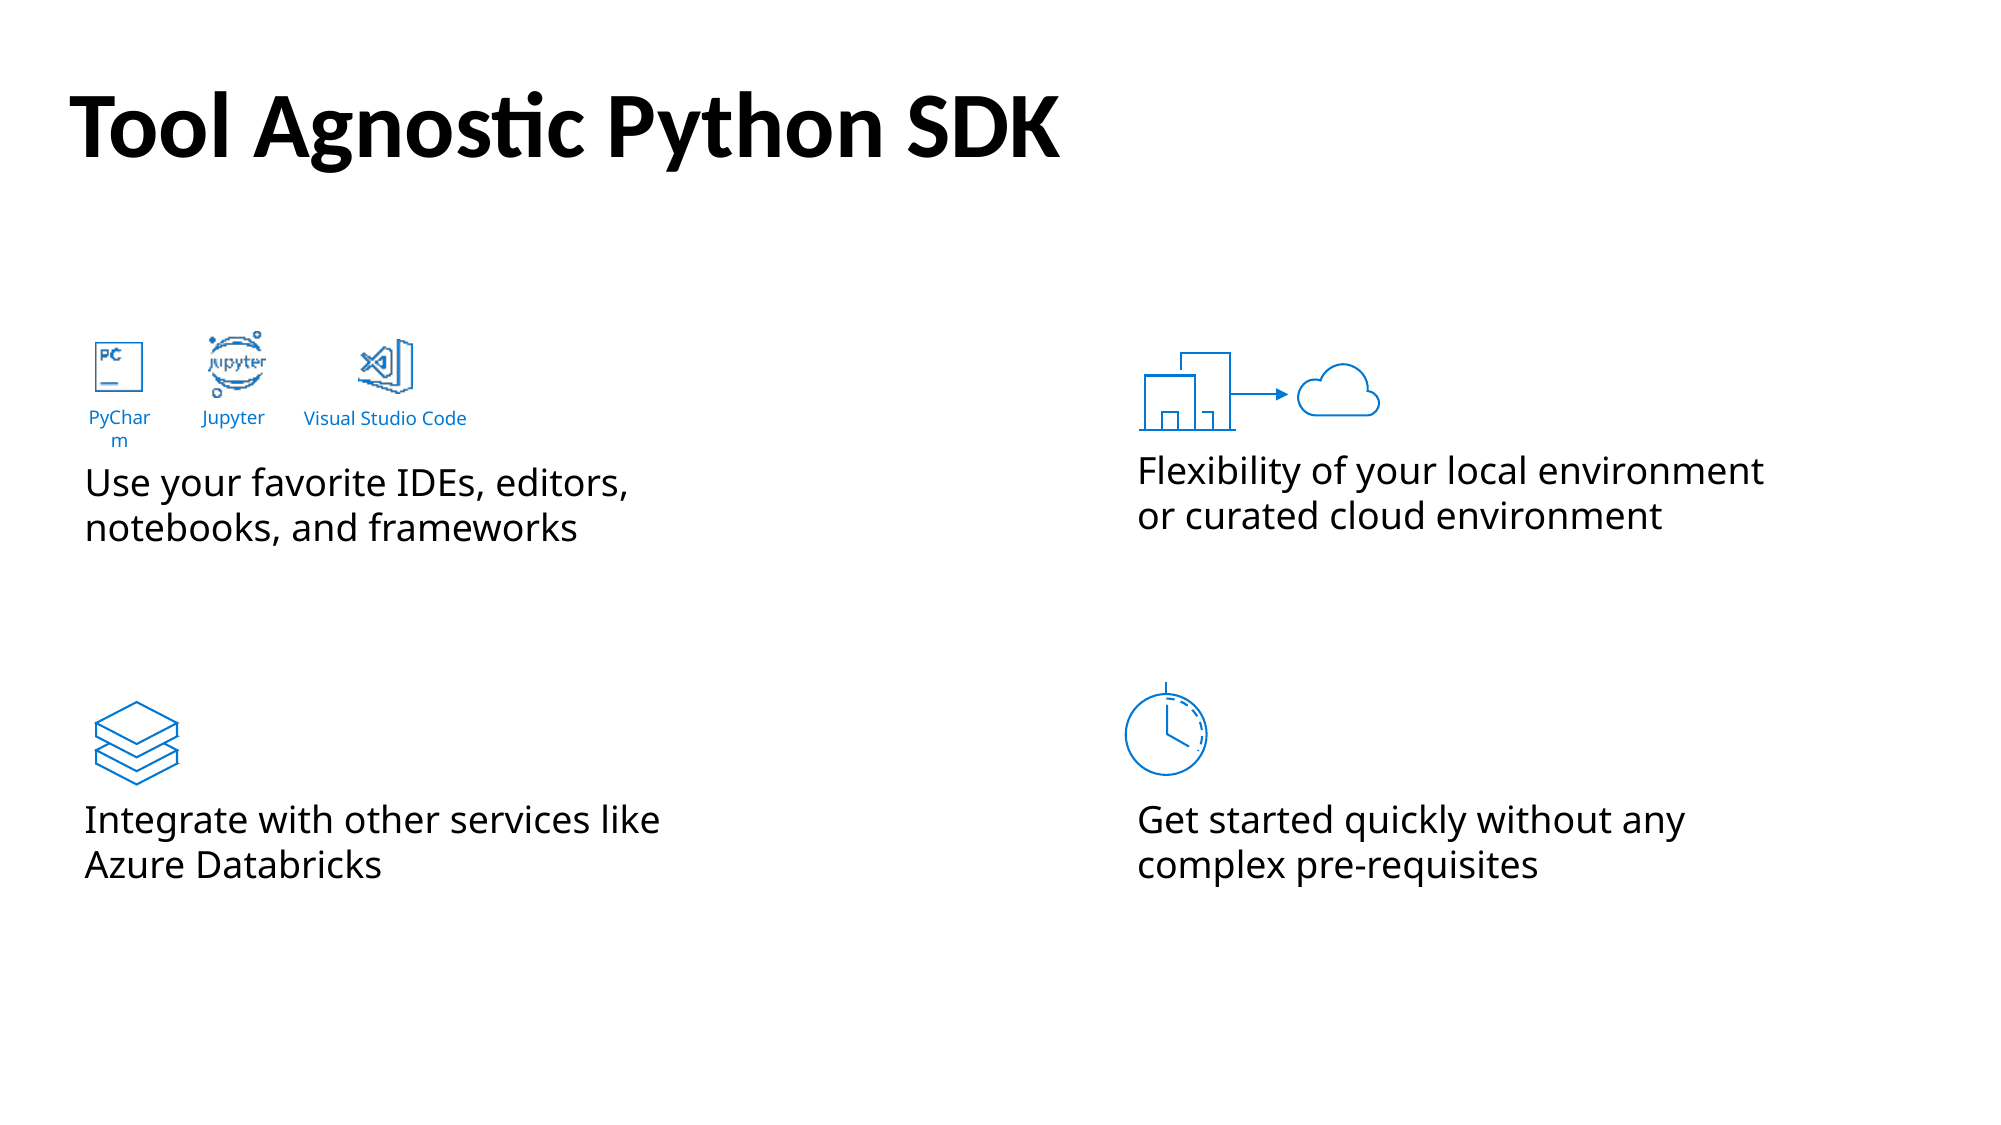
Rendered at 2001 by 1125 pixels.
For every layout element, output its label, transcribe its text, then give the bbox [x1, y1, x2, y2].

text_box Flexibility of your local environment or curated cloud environment [1122, 439, 1786, 544]
title Tool Agnostic Python SDK [69, 49, 1930, 174]
text_box [1298, 364, 1380, 416]
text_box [95, 701, 178, 785]
picture [358, 339, 413, 394]
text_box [1138, 353, 1236, 431]
text_box Use your favorite IDEs, editors, notebooks, and frameworks [69, 451, 820, 556]
text_box PyCharm [80, 405, 159, 430]
picture [95, 342, 143, 393]
picture [207, 331, 266, 398]
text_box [1125, 686, 1207, 776]
text_box Jupyter [201, 405, 267, 430]
text_box Visual Studio Code [302, 406, 468, 430]
text_box Integrate with other services like Azure Databricks [69, 788, 820, 893]
text_box Get started quickly without any complex pre-requisites [1122, 788, 1811, 893]
